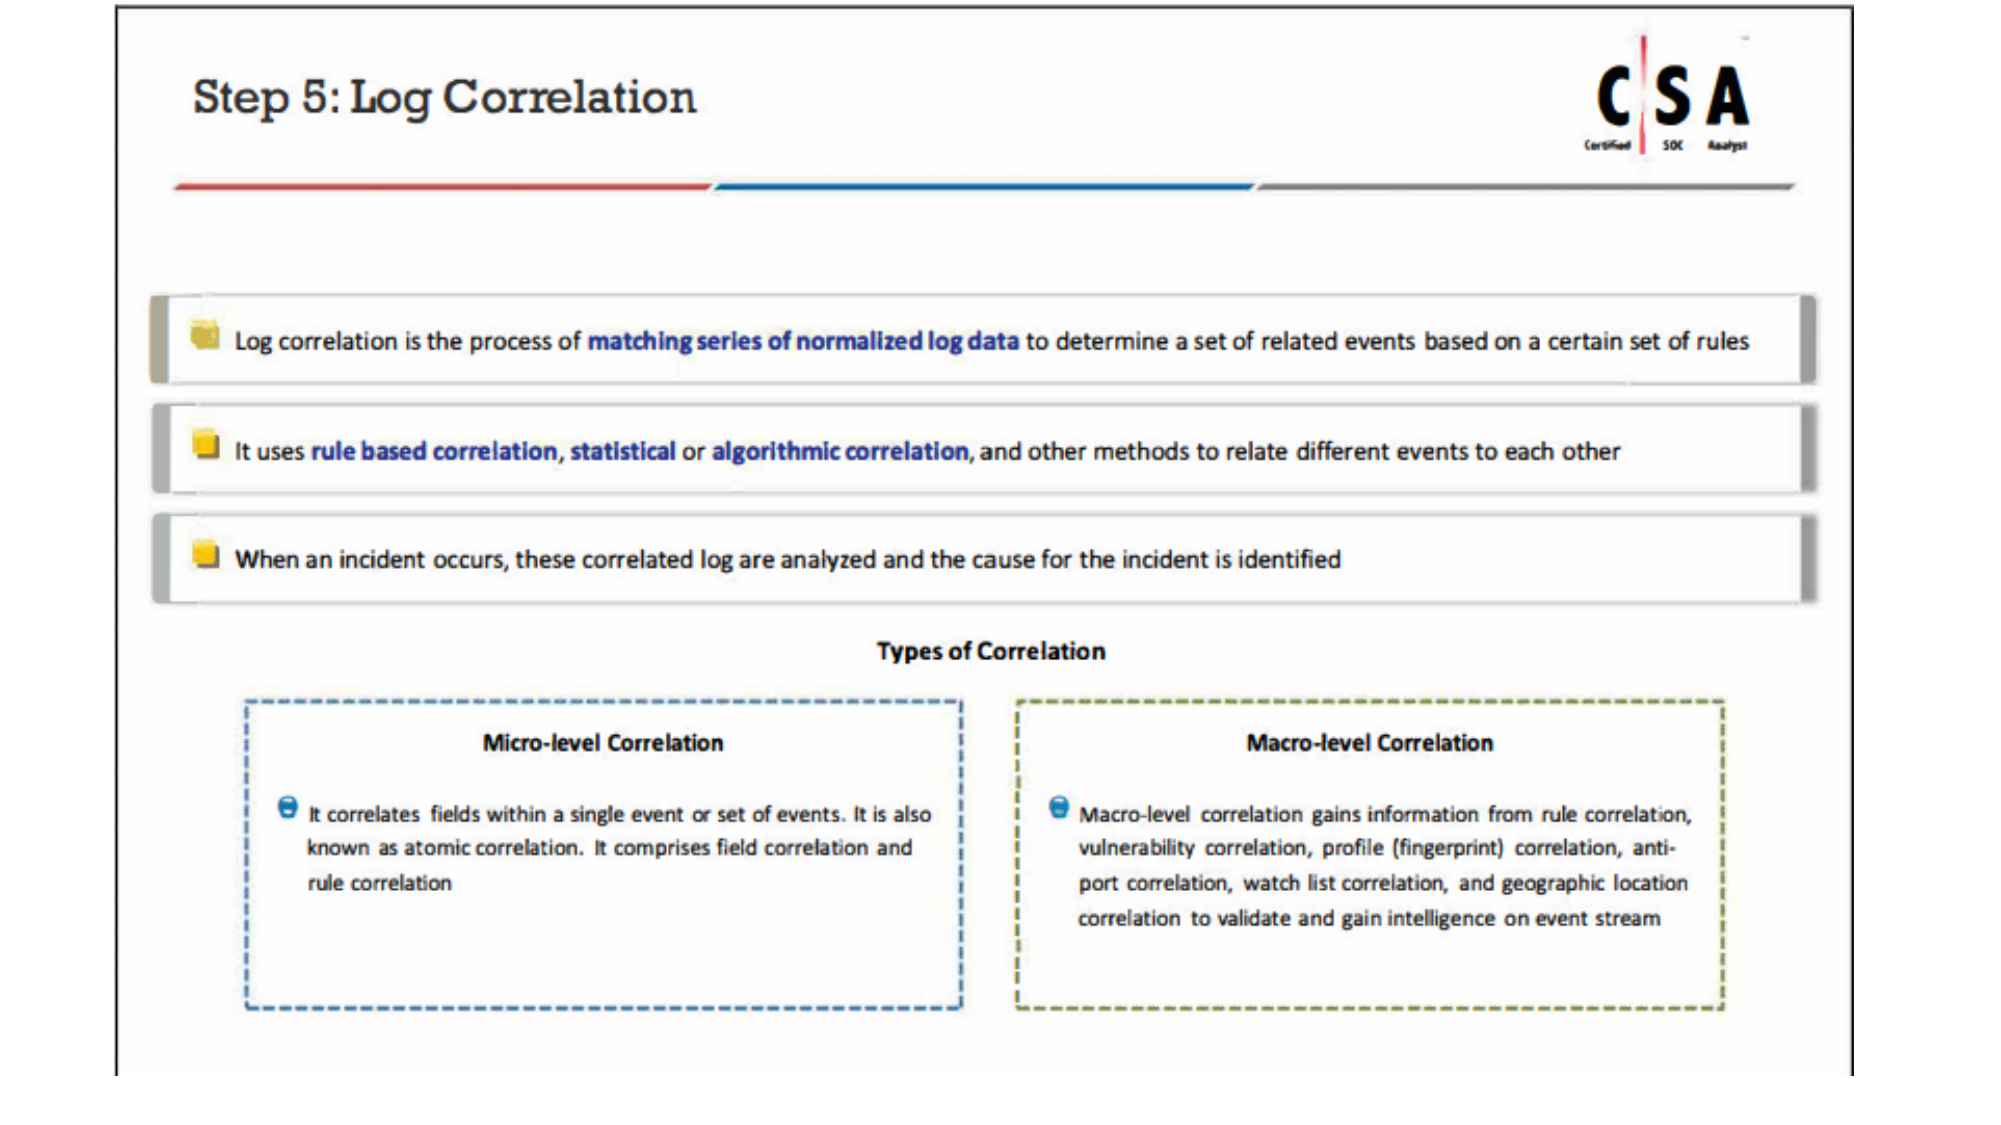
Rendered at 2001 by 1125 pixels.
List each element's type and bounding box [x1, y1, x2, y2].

picture [114, 1, 1854, 1076]
